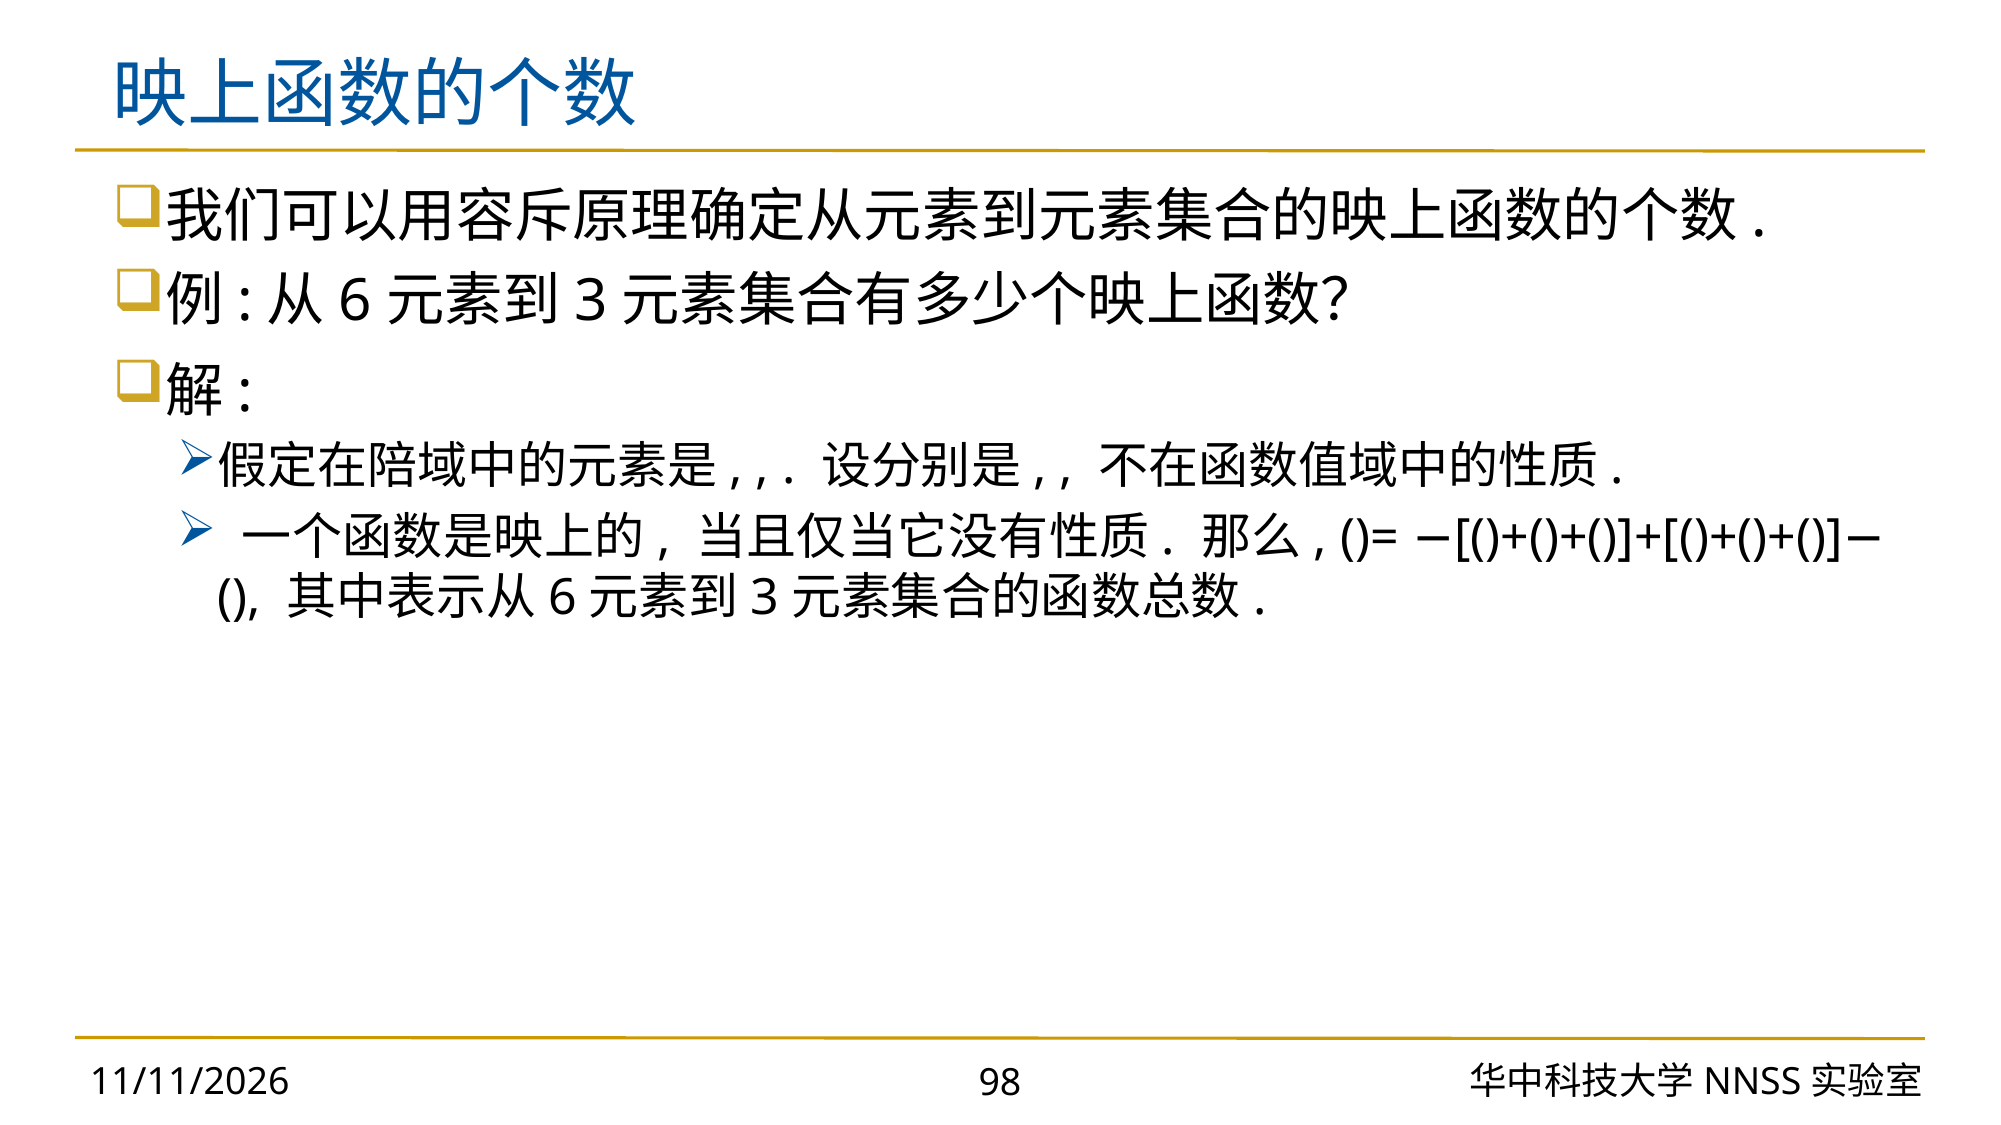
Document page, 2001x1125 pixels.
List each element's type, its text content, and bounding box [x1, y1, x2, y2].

slide_number 98 [699, 1050, 1237, 1111]
footer 华中科技大学NNSS实验室 [1237, 1050, 1938, 1113]
title 映上函数的个数 [97, 44, 1900, 149]
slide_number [75, 1050, 550, 1111]
